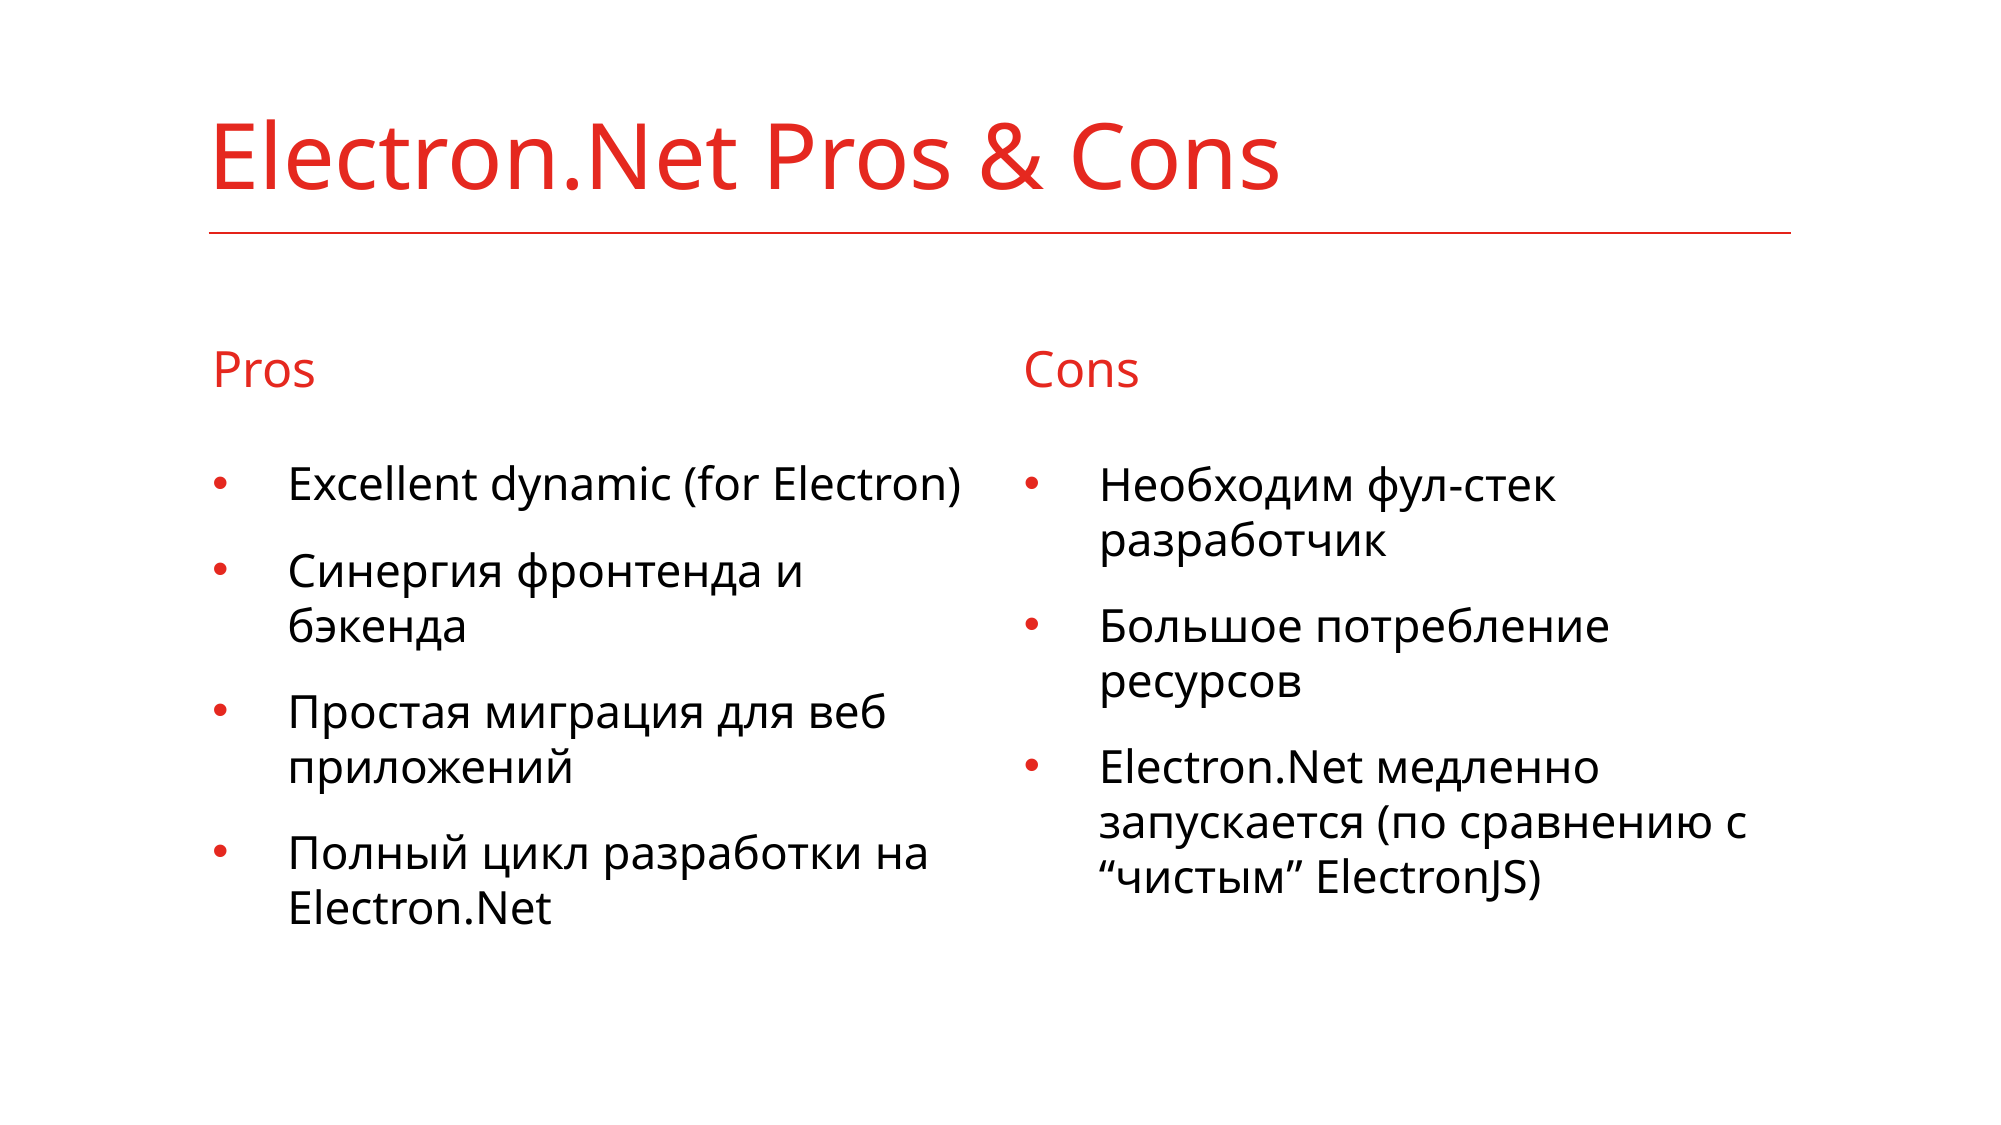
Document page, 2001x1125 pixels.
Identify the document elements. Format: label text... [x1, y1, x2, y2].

title Electron.Net Pros & Cons [208, 54, 1792, 232]
list Необходим фул-стек разработчик Большое потребление ресурсов Electron.Net медленно запускается (по сравнению с “чистым” ElectronJS) [1023, 455, 1816, 1071]
list Pros [212, 290, 977, 398]
list Excellent dynamic (for Electron) Синергия фронтенда и бэкенда Простая миграция для веб приложений Полный цикл разработки на Electron.Net [212, 455, 977, 1071]
list Cons [1023, 290, 1788, 398]
